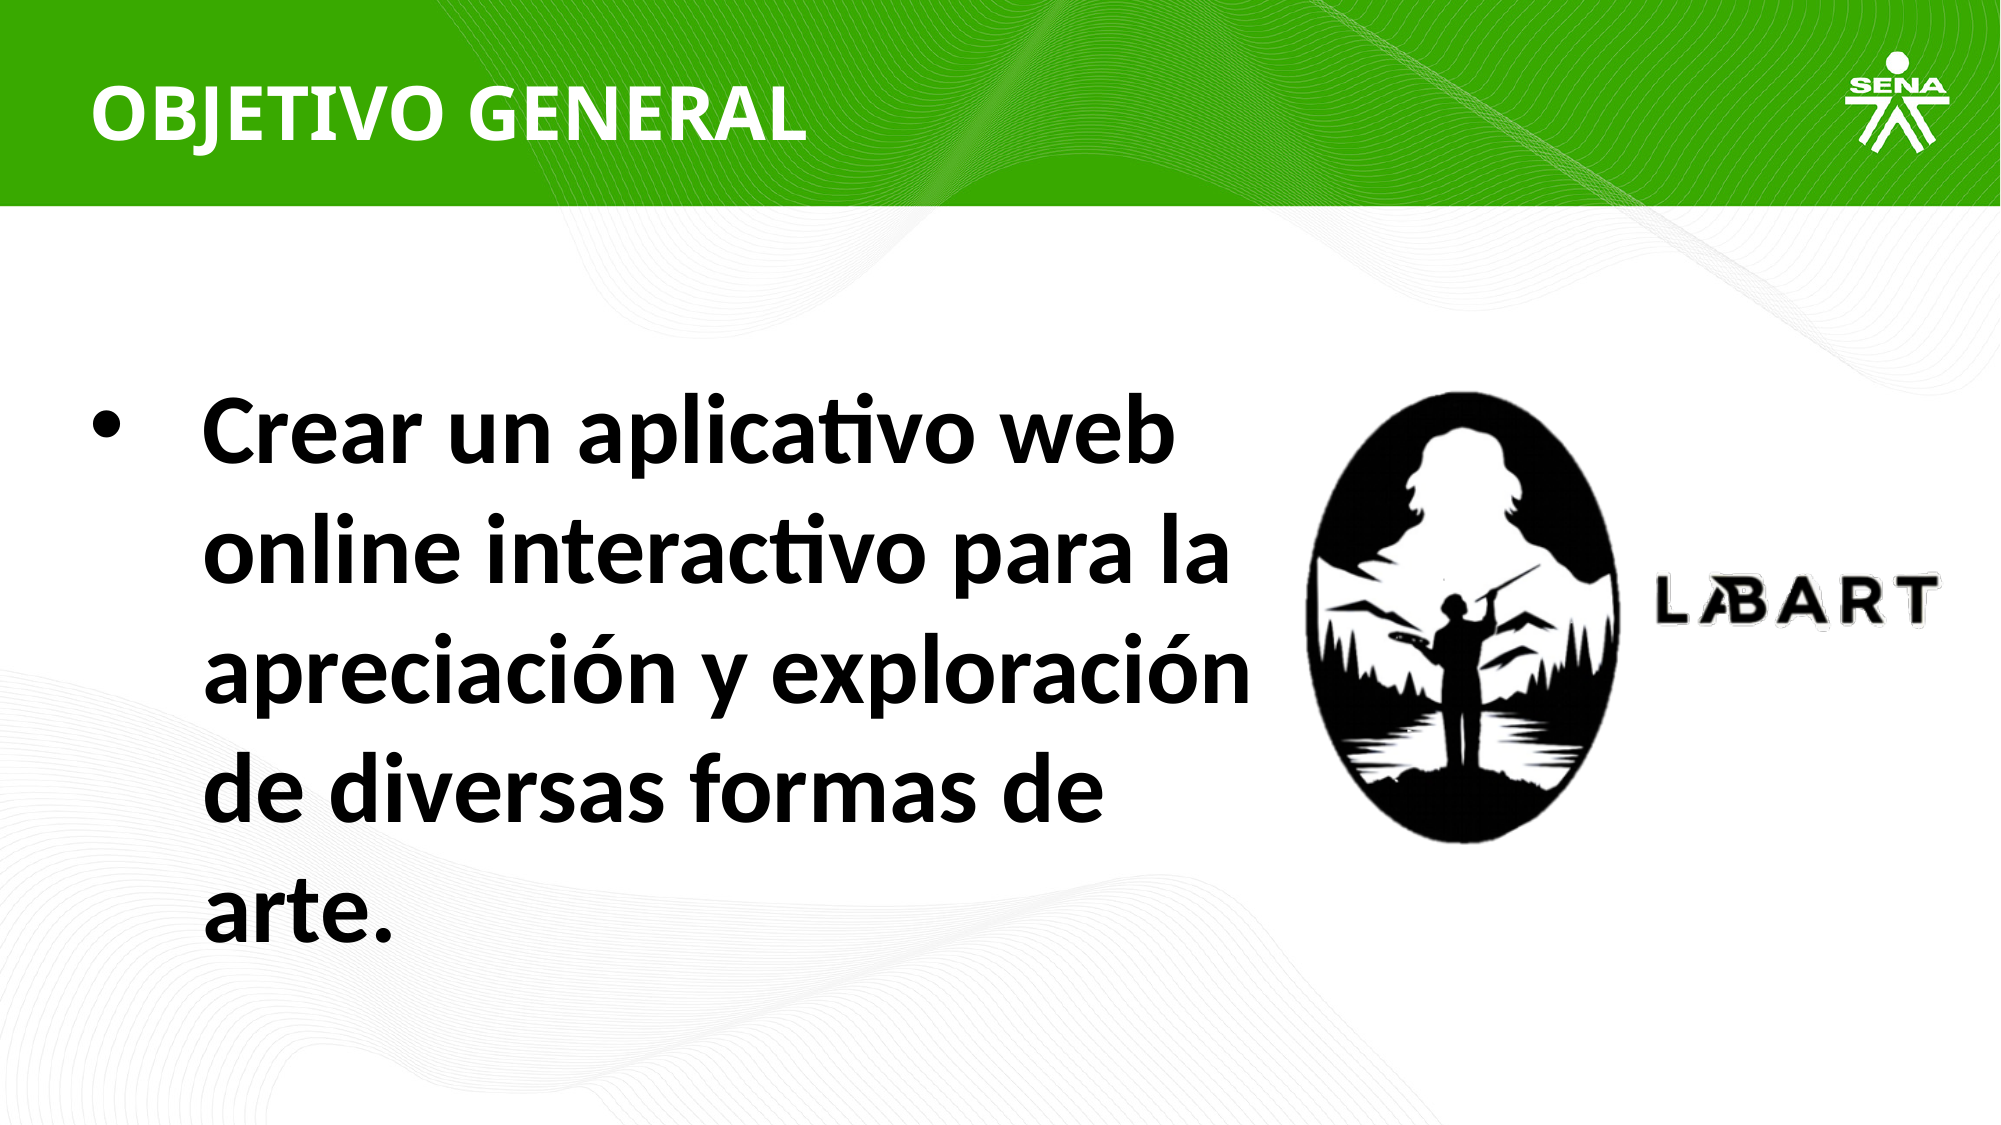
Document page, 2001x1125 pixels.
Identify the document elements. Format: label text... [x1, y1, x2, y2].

text_box Crear un aplicativo web online interactivo para la apreciación y exploración de diversas formas de arte. [74, 355, 1323, 971]
text_box OBJETIVO GENERAL [74, 68, 1685, 155]
picture [0, 0, 2001, 1125]
